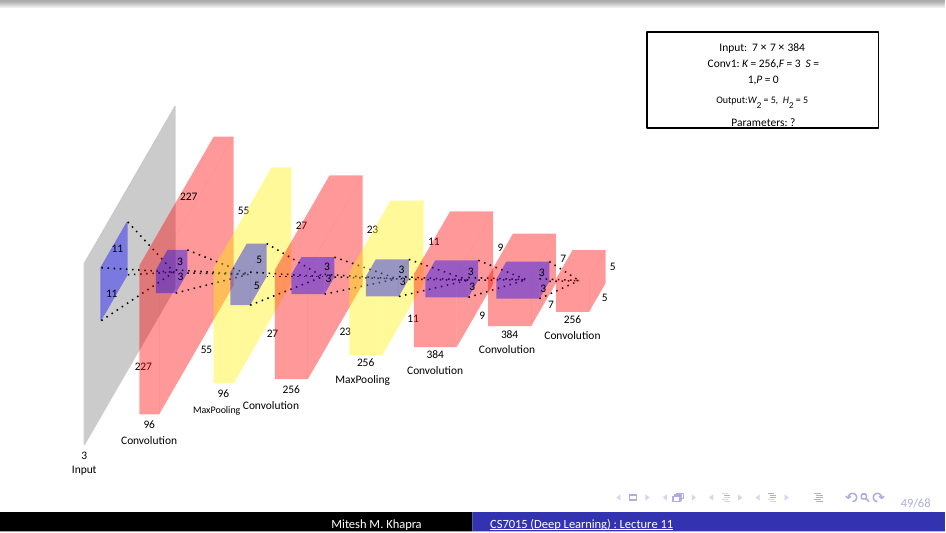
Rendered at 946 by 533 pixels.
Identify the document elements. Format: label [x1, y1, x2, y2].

text_box [0, 511, 946, 532]
picture [0, 0, 945, 8]
text_box [647, 31, 879, 129]
text_box [898, 493, 941, 510]
text_box [68, 105, 610, 476]
text_box [608, 256, 618, 273]
